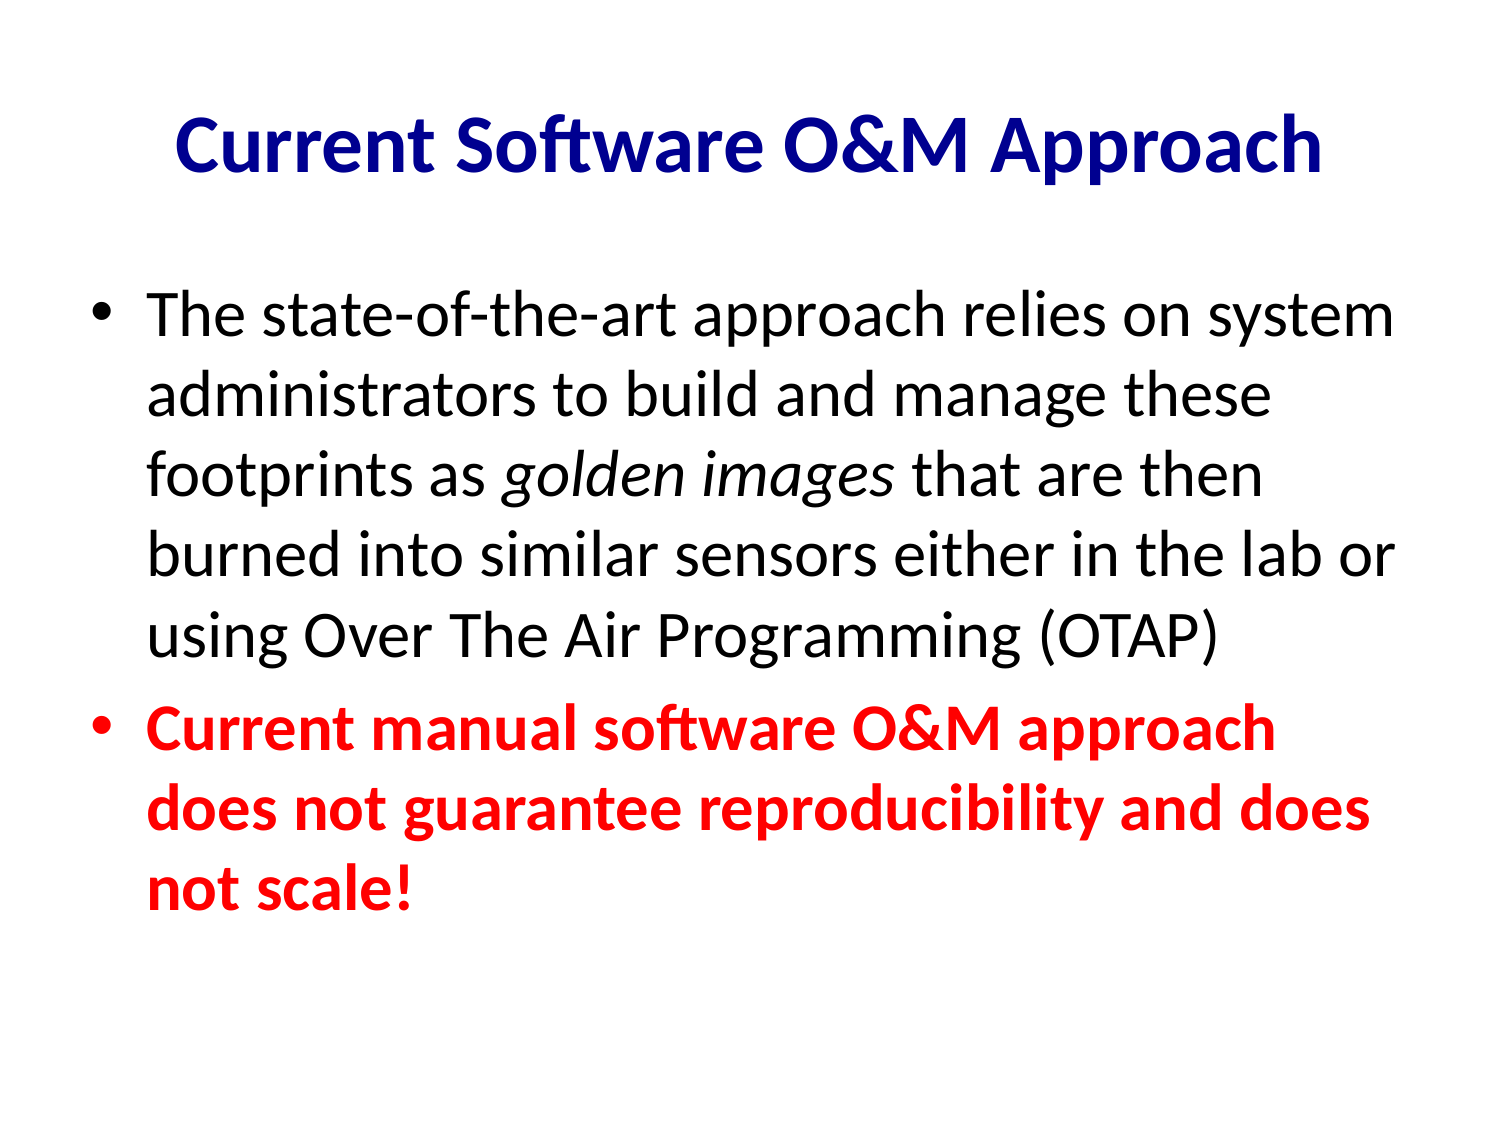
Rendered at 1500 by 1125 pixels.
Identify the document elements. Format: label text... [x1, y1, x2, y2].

list The state-of-the-art approach relies on system administrators to build and manage these footprints as golden images that are then burned into similar sensors either in the lab or using Over The Air Programming (OTAP) Current manual software O&M approach does not guarantee reproducibility and does not scale! [75, 262, 1425, 1005]
title Current Software O&M Approach [75, 45, 1425, 233]
